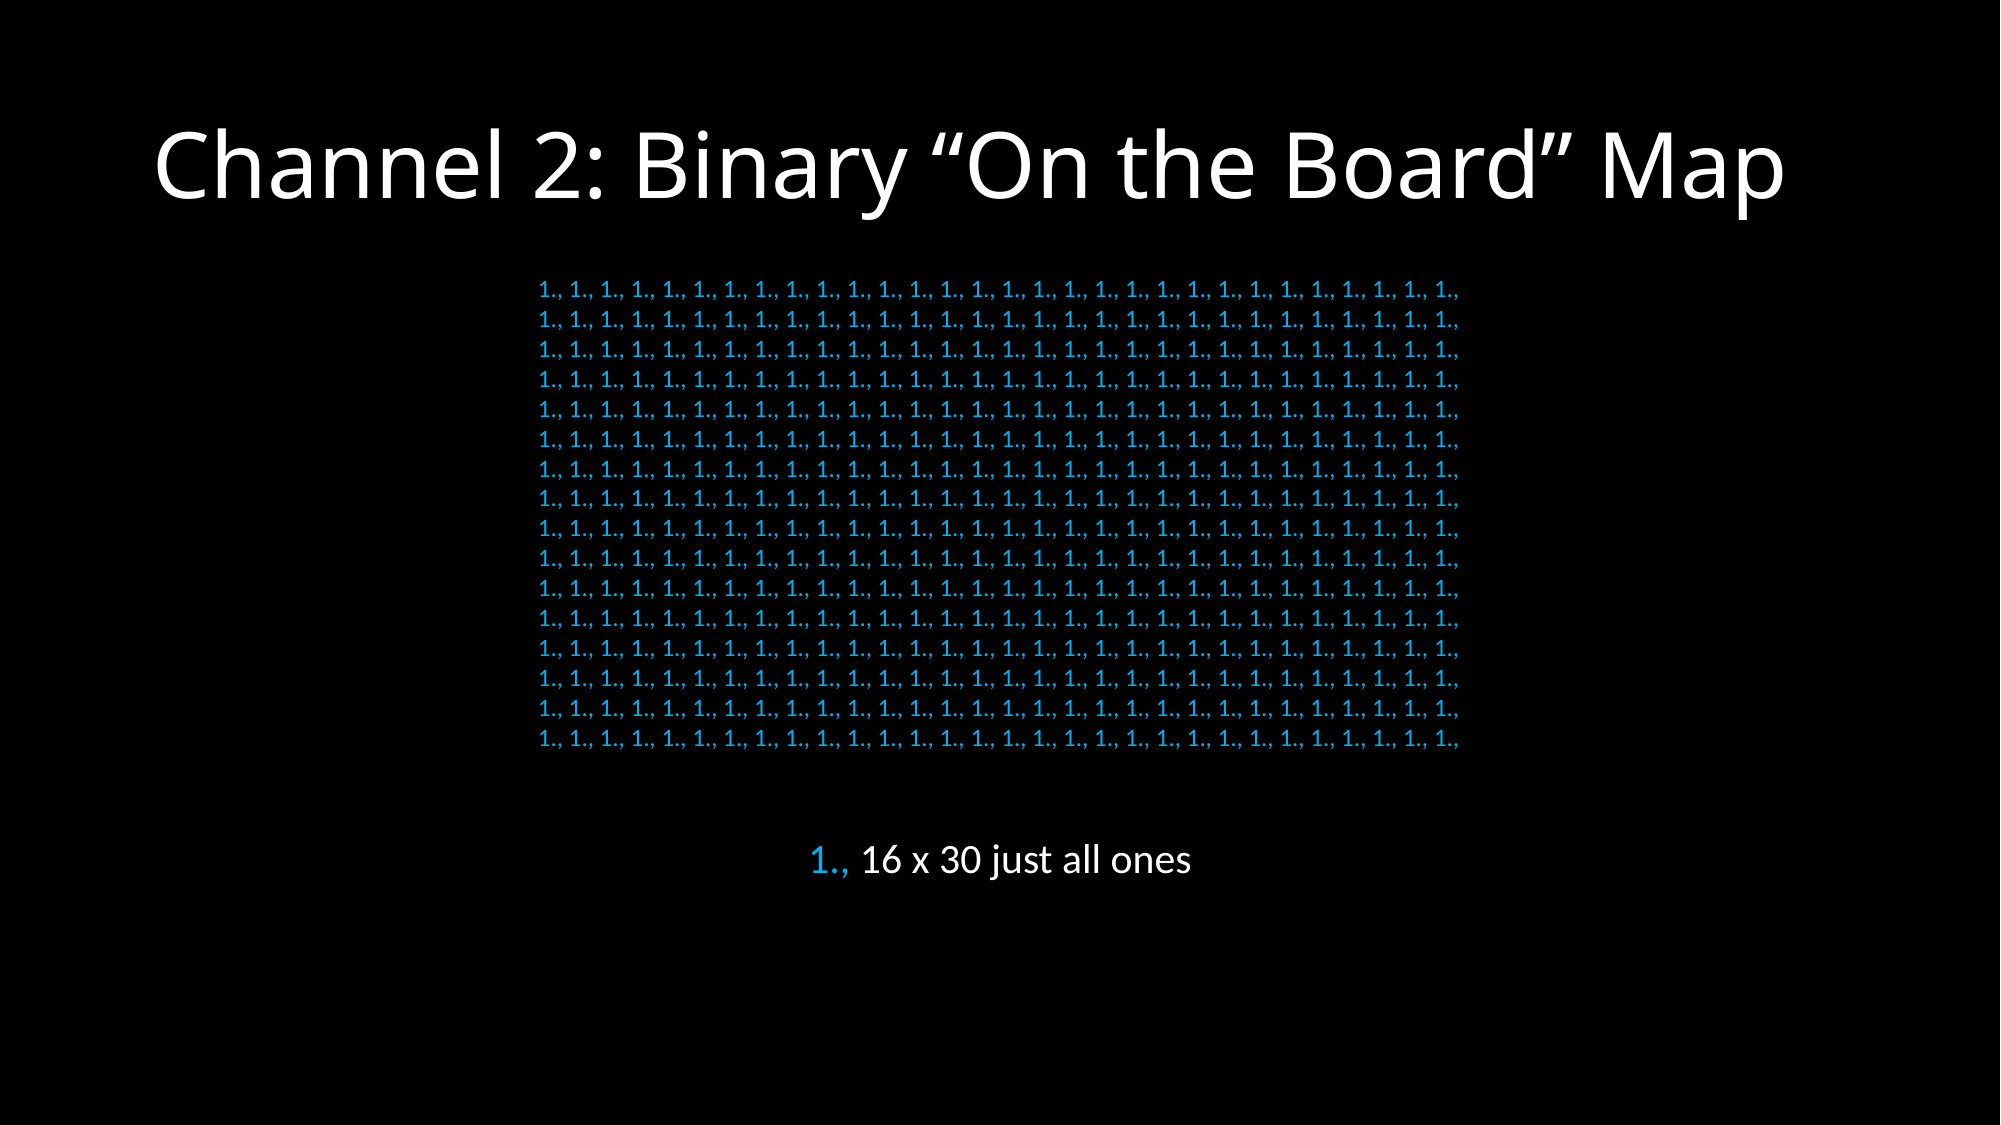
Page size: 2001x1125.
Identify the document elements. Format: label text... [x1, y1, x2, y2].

title Channel 2: Binary “On the Board” Map [137, 59, 1863, 278]
text_box 1., 1., 1., 1., 1., 1., 1., 1., 1., 1., 1., 1., 1., 1., 1., 1., 1., 1., 1., 1., 1., 1., 1., 1., 1., 1., 1., 1., 1., 1., 1., 1., 1., 1., 1., 1., 1., 1., 1., 1., 1., 1., 1., 1., 1., 1., 1., 1., 1., 1., 1., 1., 1., 1., 1., 1., 1., 1., 1., 1., 1., 1., 1., 1., 1., 1., 1., 1., 1., 1., 1., 1., 1., 1., 1., 1., 1., 1., 1., 1., 1., 1., 1., 1., 1., 1., 1., 1., 1., 1., 1., 1., 1., 1., 1., 1., 1., 1., 1., 1., 1., 1., 1., 1., 1., 1., 1., 1., 1., 1., 1., 1., 1., 1., 1., 1., 1., 1., 1., 1., 1., 1., 1., 1., 1., 1., 1., 1., 1., 1., 1., 1., 1., 1., 1., 1., 1., 1., 1., 1., 1., 1., 1., 1., 1., 1., 1., 1., 1., 1., 1., 1., 1., 1., 1., 1., 1., 1., 1., 1., 1., 1., 1., 1., 1., 1., 1., 1., 1., 1., 1., 1., 1., 1., 1., 1., 1., 1., 1., 1., 1., 1., 1., 1., 1., 1., 1., 1., 1., 1., 1., 1., 1., 1., 1., 1., 1., 1., 1., 1., 1., 1., 1., 1., 1., 1., 1., 1., 1., 1., 1., 1., 1., 1., 1., 1., 1., 1., 1., 1., 1., 1., 1., 1., 1., 1., 1., 1., 1., 1., 1., 1., 1., 1., 1., 1., 1., 1., 1., 1., 1., 1., 1., 1., 1., 1., 1., 1., 1., 1., 1., 1., 1., 1., 1., 1., 1., 1., 1., 1., 1., 1., 1., 1., 1., 1., 1., 1., 1., 1., 1., 1., 1., 1., 1., 1., 1., 1., 1., 1., 1., 1., 1., 1., 1., 1., 1., 1., 1., 1., 1., 1., 1., 1., 1., 1., 1., 1., 1., 1., 1., 1., 1., 1., 1., 1., 1., 1., 1., 1., 1., 1., 1., 1., 1., 1., 1., 1., 1., 1., 1., 1., 1., 1., 1., 1., 1., 1., 1., 1., 1., 1., 1., 1., 1., 1., 1., 1., 1., 1., 1., 1., 1., 1., 1., 1., 1., 1., 1., 1., 1., 1., 1., 1., 1., 1., 1., 1., 1., 1., 1., 1., 1., 1., 1., 1., 1., 1., 1., 1., 1., 1., 1., 1., 1., 1., 1., 1., 1., 1., 1., 1., 1., 1., 1., 1., 1., 1., 1., 1., 1., 1., 1., 1., 1., 1., 1., 1., 1., 1., 1., 1., 1., 1., 1., 1., 1., 1., 1., 1., 1., 1., 1., 1., 1., 1., 1., 1., 1., 1., 1., 1., 1., 1., 1., 1., 1., 1., 1., 1., 1., 1., 1., 1., 1., 1., 1., 1., 1., 1., 1., 1., 1., 1., 1., 1., 1., 1., 1., 1., 1., 1., 1., 1., 1., 1., 1., 1., 1., 1., 1., 1., 1., 1., 1., 1., 1., 1., 1., 1., 1., 1., 1., 1., 1., 1., 1., 1., 1., 1., 1., 16 x 30 just all ones [357, 264, 1643, 889]
